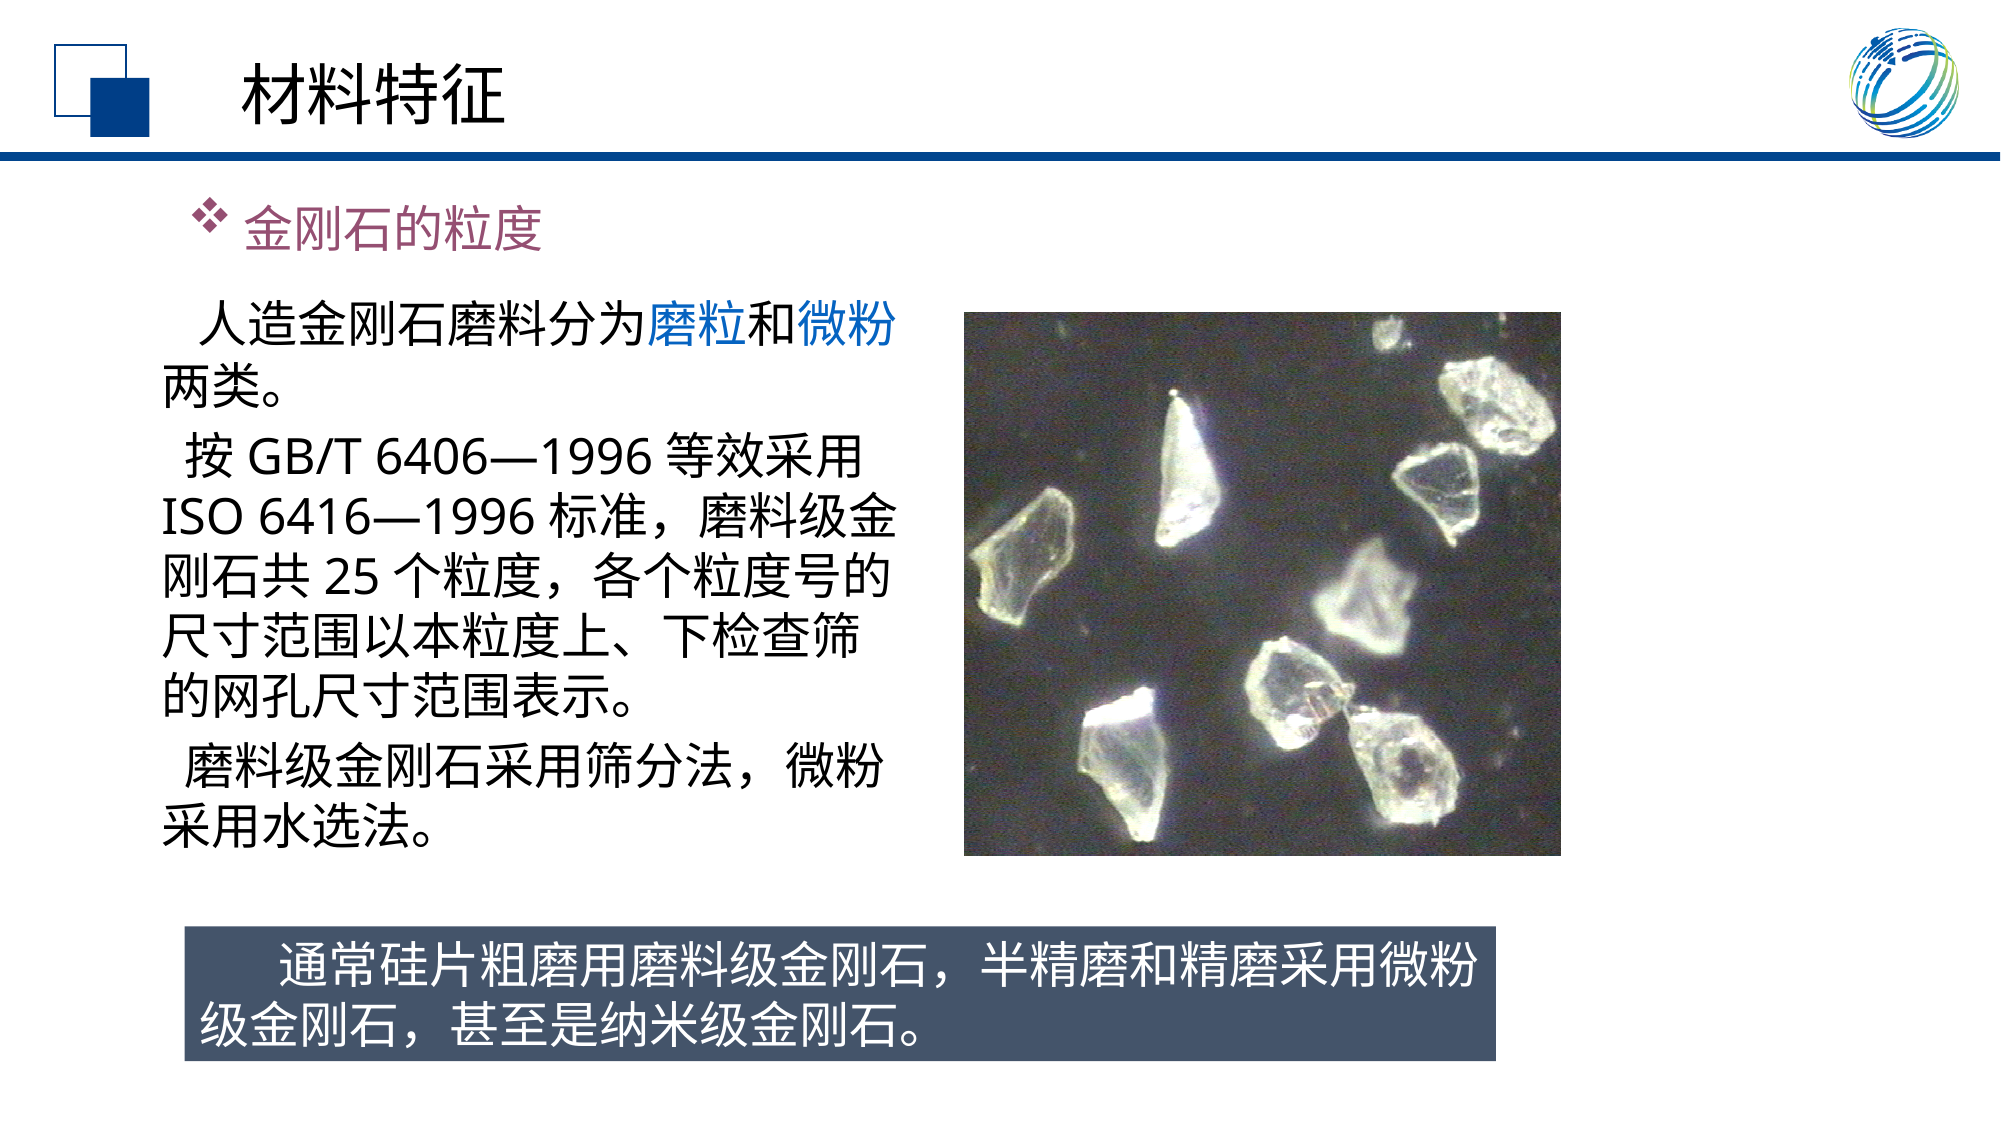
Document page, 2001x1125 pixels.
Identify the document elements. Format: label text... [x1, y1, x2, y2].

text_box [54, 45, 150, 137]
text_box 材料特征 [225, 45, 1094, 140]
text_box 人造金刚石磨料分为磨粒和微粉两类。 按GB/T 6406―1996等效采用ISO 6416―1996标准，磨料级金刚石共25个粒度，各个粒度号的尺寸范围以本粒度上、下检查筛的网孔尺寸范围表示。 磨料级金刚石采用筛分法，微粉采用水选法。 [90, 276, 918, 856]
text_box 金刚石的粒度 [172, 182, 931, 270]
text_box 通常硅片粗磨用磨料级金刚石，半精磨和精磨采用微粉级金刚石，甚至是纳米级金刚石。 [184, 926, 1496, 1062]
picture [1845, 24, 1963, 142]
picture [964, 312, 1561, 856]
